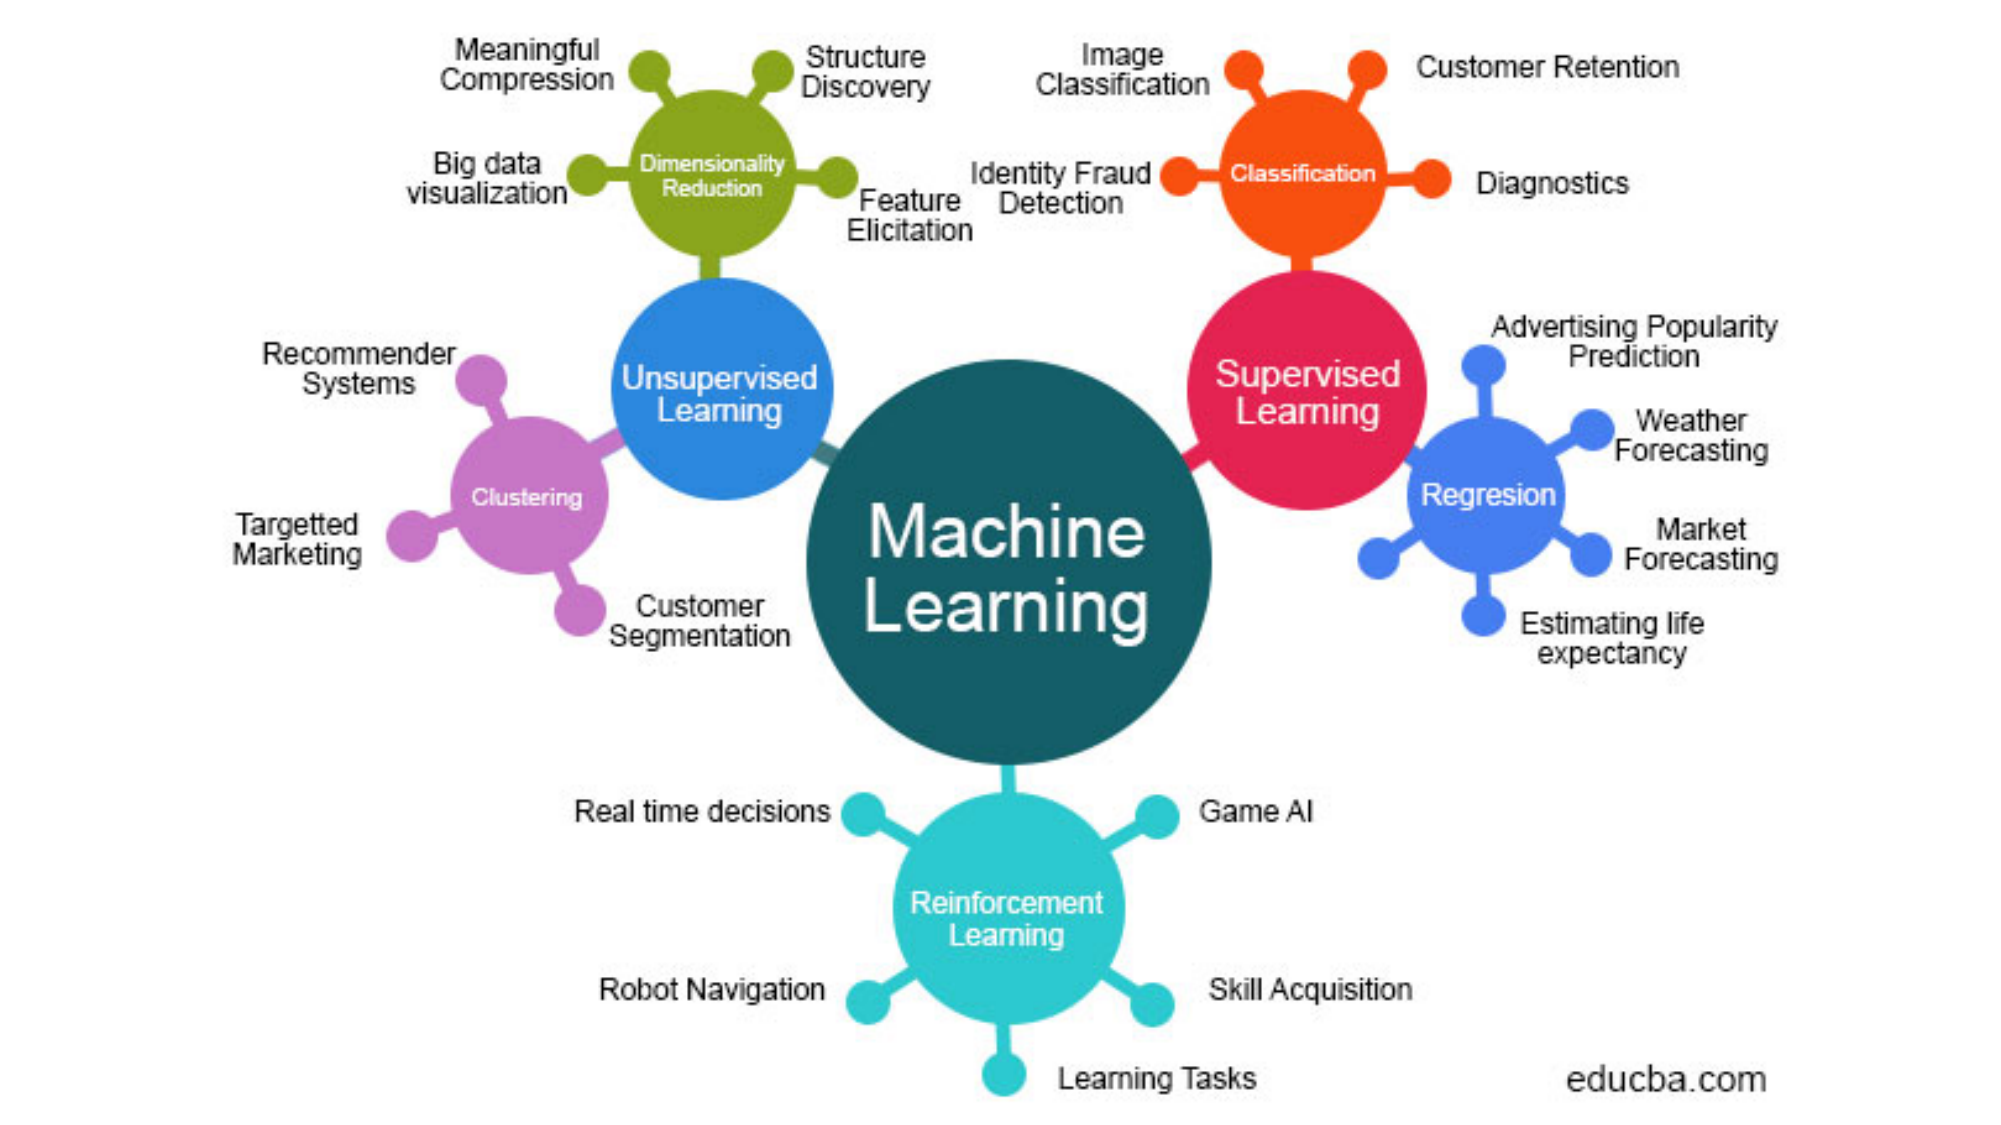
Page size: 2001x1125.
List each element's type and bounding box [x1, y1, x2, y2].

picture [204, 0, 1796, 1117]
